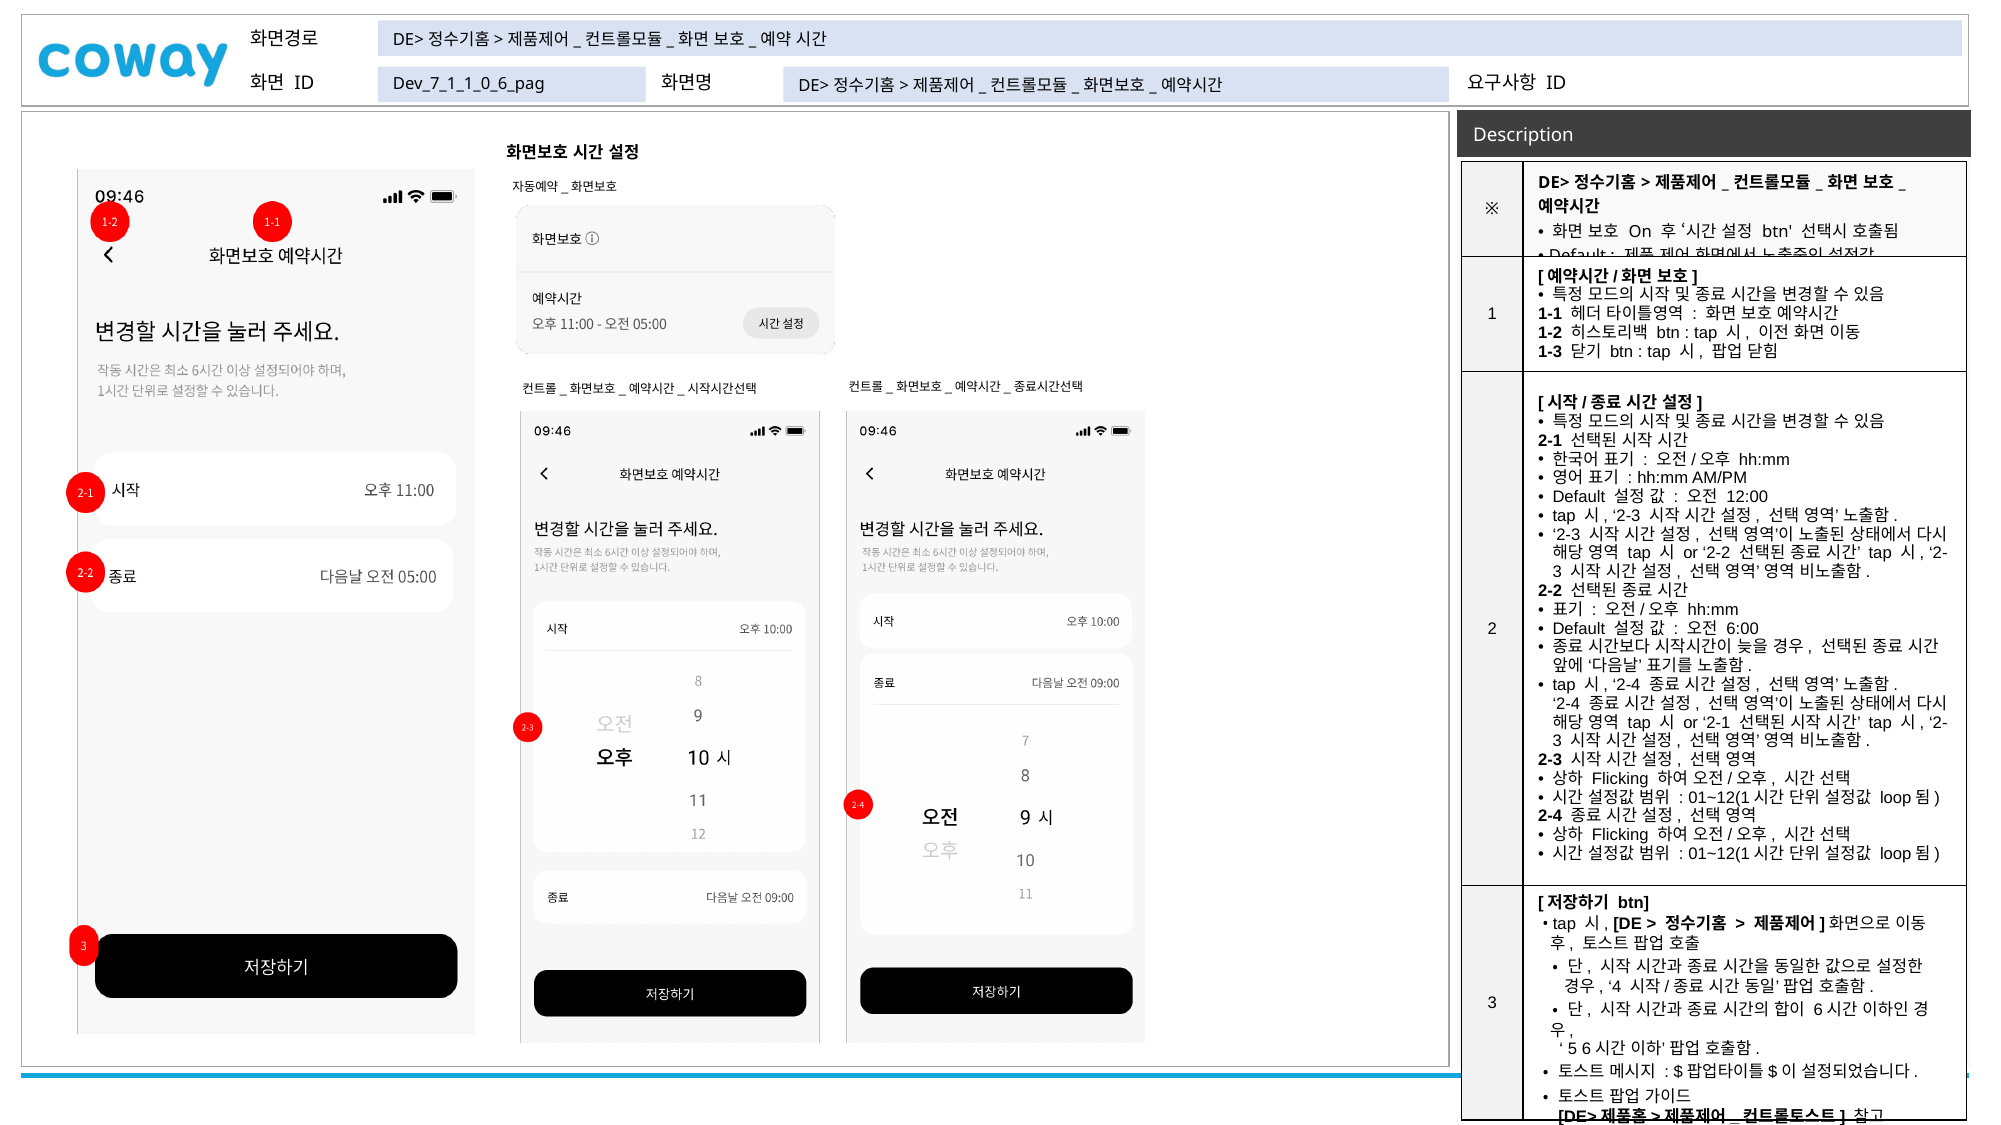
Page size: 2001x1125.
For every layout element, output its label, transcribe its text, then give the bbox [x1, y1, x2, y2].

picture [34, 38, 232, 92]
text_box 화면보호 시간 설정 [491, 133, 809, 169]
text_box 컨트롤_화면보호_예약시간_시작시간선택 [507, 373, 825, 404]
text_box 자동예약_화면보호 [497, 171, 835, 201]
table_cell 2 [1462, 372, 1522, 885]
table_header ※ [1462, 162, 1522, 256]
table_cell 3 [1462, 886, 1522, 1119]
table_cell [저장하기 btn] • tap 시, [DE > 정수기홈 > 제품제어]화면으로 이동 후, 토스트 팝업 호출 • 단, 시작 시간과 종료 시간을 동일한 값으로 설정한 경우, ‘4 시작/종료 시간 동일’ 팝업 호출함. • 단, 시작 시간과 종료 시간의 합이 6시간 이하인 경우, ‘ 5 6시간 이하’ 팝업 호출함. • 토스트 메시지 : $팝업타이틀$이 설정되었습니다. • 토스트 팝업 가이드 [DE>제품홈>제품제어_컨트롤토스트] 참고 [1524, 886, 1966, 1119]
picture [66, 168, 476, 1034]
text_box 컨트롤_화면보호_예약시간_종료시간선택 [833, 371, 1151, 402]
table_cell 1 [1462, 257, 1522, 371]
list Dev_7_1_1_0_6_pag [377, 66, 646, 103]
list DE>정수기홈>제품제어_컨트롤모듈_화면 보호_예약 시간 [378, 20, 1962, 56]
list DE>정수기홈>제품제어_컨트롤모듈_화면보호_예약시간 [783, 66, 1449, 103]
table_cell [예약시간/화면 보호] • 특정 모드의 시작 및 종료 시간을 변경할 수 있음 1-1 헤더 타이틀영역 : 화면 보호 예약시간 1-2 히스토리백 btn : tap 시, 이전 화면 이동 1-3 닫기 btn : tap 시, 팝업 닫힘 [1524, 257, 1966, 371]
picture [513, 411, 1145, 1043]
table_cell [시작/종료 시간 설정] 특정 모드의 시작 및 종료 시간을 변경할 수 있음 2-1 선택된 시작 시간 한국어 표기 : 오전/오후 hh:mm 영어 표기 : hh:mm AM/PM Default 설정 값 : 오전 12:00 tap 시, ‘2-3 시작 시간 설정, 선택 영역’ 노출함. ‘2-3 시작 시간 설정, 선택 영역’이 노출된 상태에서 다시 해당 영역 tap 시 or ‘2-2 선택된 종료 시간’ tap 시, ‘2-3 시작 시간 설정, 선택 영역’ 영역 비노출함. 2-2 선택된 종료 시간 표기 : 오전/오후 hh:mm Default 설정 값 : 오전 6:00 종료 시간보다 시작시간이 늦을 경우, 선택된 종료 시간 앞에 ‘다음날’ 표기를 노출함. tap 시, ‘2-4 종료 시간 설정, 선택 영역’ 노출함. ‘2-4 종료 시간 설정, 선택 영역’이 노출된 상태에서 다시 해당 영역 tap 시 or ‘2-1 선택된 시작 시간’ tap 시, ‘2-3 시작 시간 설정, 선택 영역’ 영역 비노출함. 2-3 시작 시간 설정, 선택 영역 • 상하 Flicking 하여 오전/오후, 시간 선택 • 시간 설정값 범위 : 01~12(1시간 단위 설정값 loop됨) 2-4 종료 시간 설정, 선택 영역 • 상하 Flicking 하여 오전/오후, 시간 선택 • 시간 설정값 범위 : 01~12(1시간 단위 설정값 loop됨) [1524, 372, 1966, 885]
table_header DE>정수기홈>제품제어_컨트롤모듈_화면 보호_예약시간 • 화면 보호 On 후 ‘시간 설정 btn' 선택시 호출됨 • Default : 제품 제어 화면에서 노출중인 설정값 [1524, 162, 1966, 256]
picture [516, 204, 835, 354]
